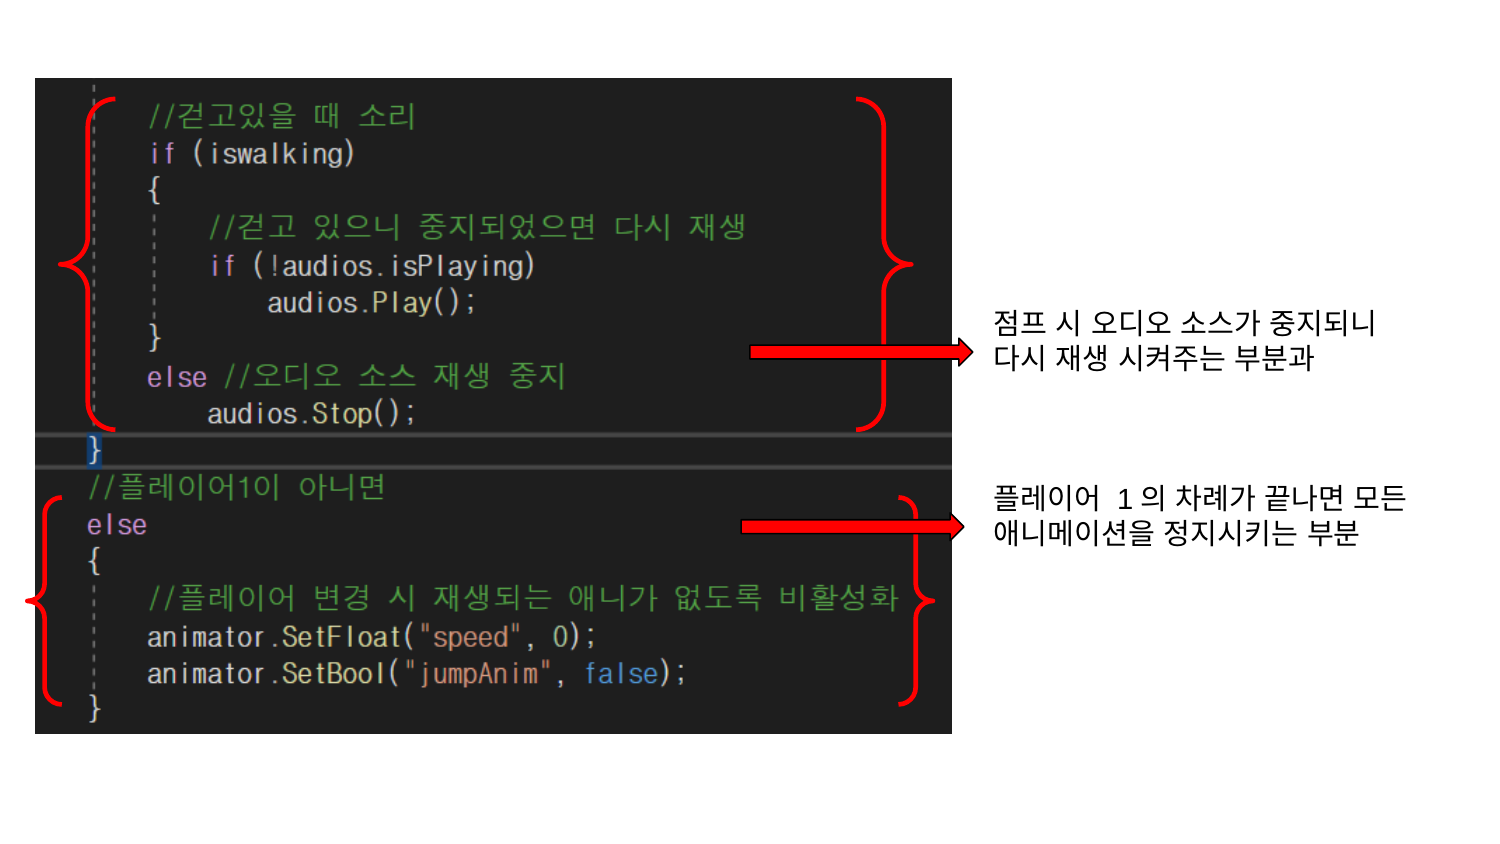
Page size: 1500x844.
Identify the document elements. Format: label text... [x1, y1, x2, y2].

text_box 점프 시 오디오 소스가 중지되니 다시 재생 시켜주는 부분과 플레이어 1의 차례가 끝나면 모든 애니메이션을 정지시키는 부분 [978, 290, 1453, 566]
text_box [957, 519, 964, 534]
text_box [957, 338, 973, 366]
picture [34, 78, 953, 734]
